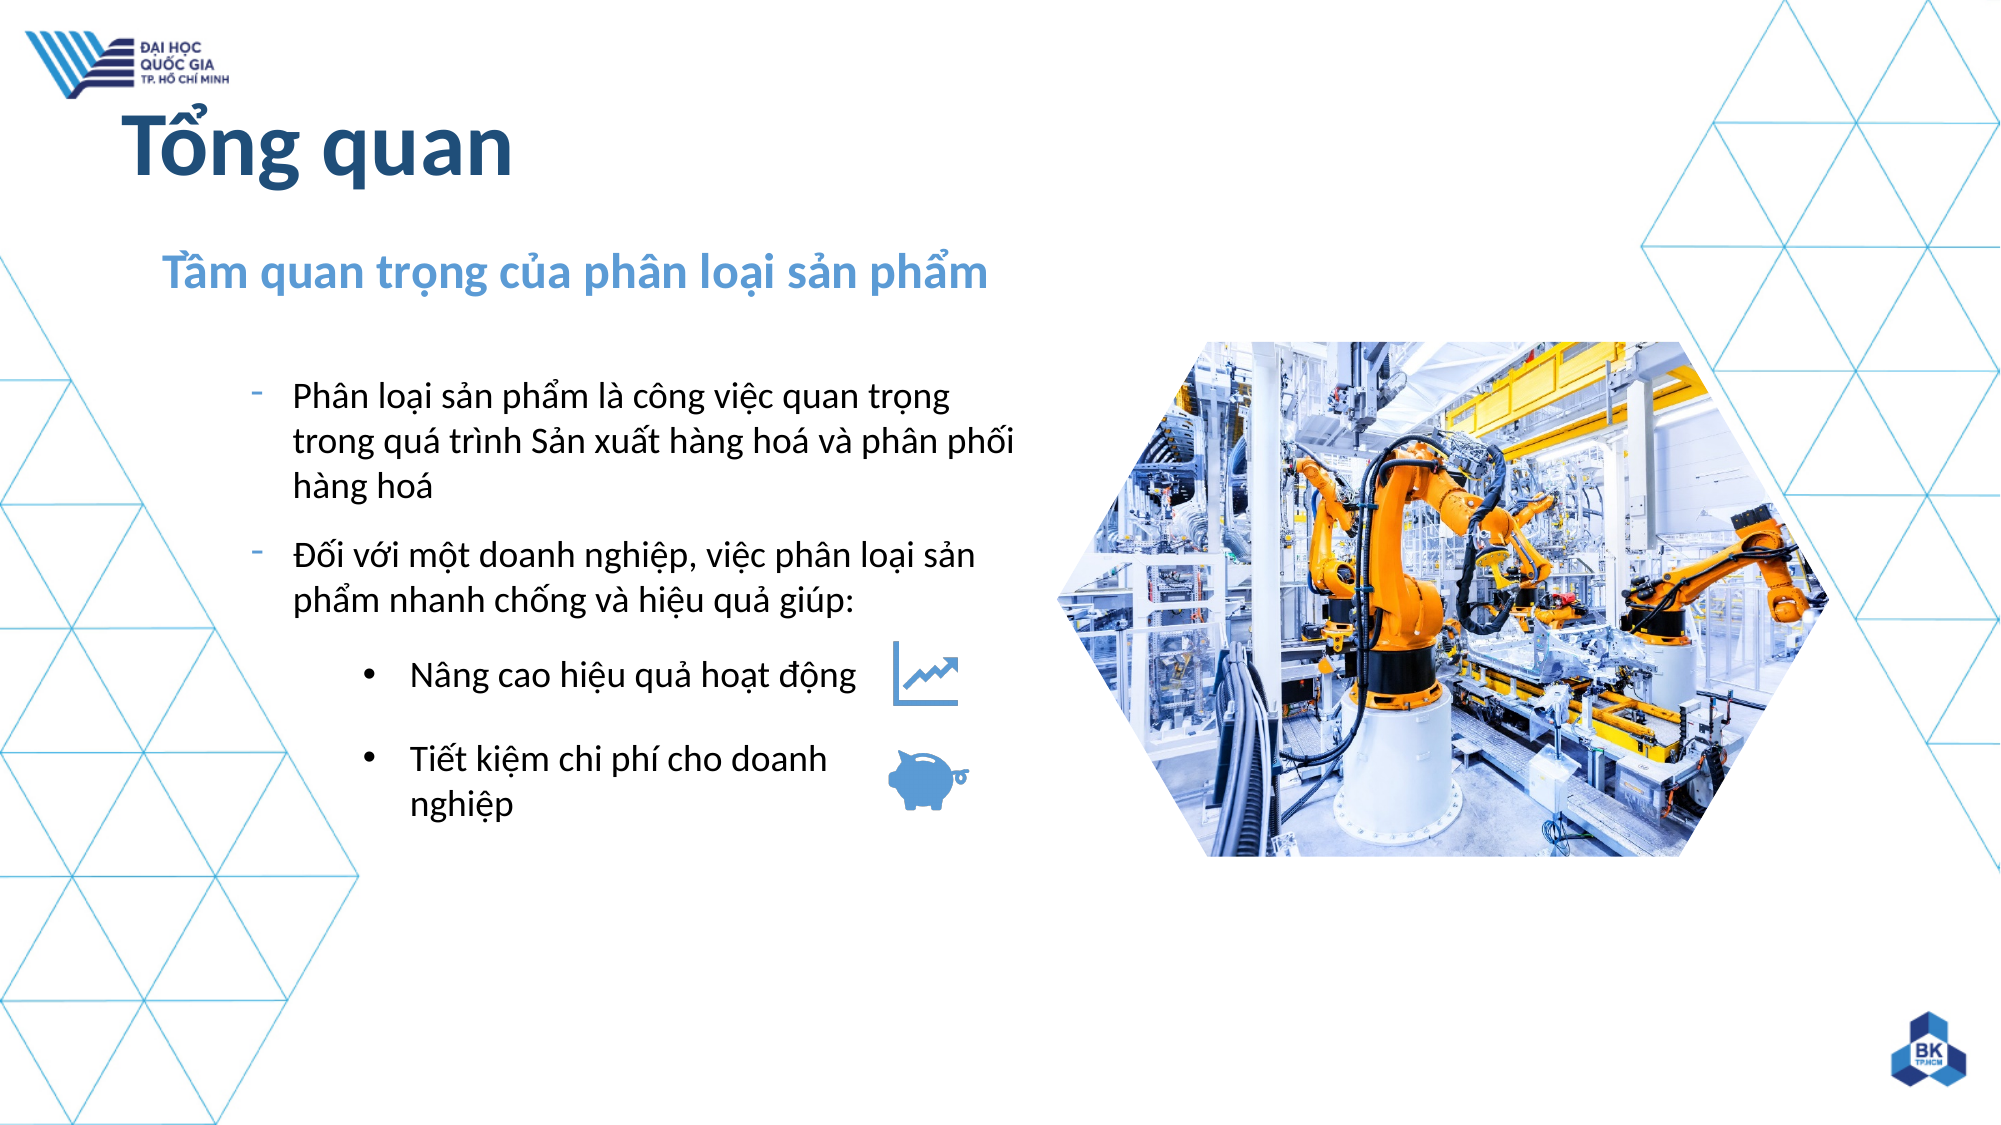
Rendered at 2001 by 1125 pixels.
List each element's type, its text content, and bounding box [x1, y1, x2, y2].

text_box Đối với một doanh nghiệp, việc phân loại sản phẩm nhanh chống và hiệu quả giúp: [231, 522, 1056, 628]
text_box Tầm quan trọng của phân loại sản phẩm [147, 231, 1056, 307]
text_box Phân loại sản phẩm là công việc quan trọng trong quá trình Sản xuất hàng hoá và phân phối hàng hoá [231, 363, 1036, 514]
picture [0, 0, 2001, 1125]
title Tổng quan [106, 37, 1832, 255]
text_box Nâng cao hiệu quả hoạt động [348, 643, 880, 703]
text_box Tiết kiệm chi phí cho doanh nghiệp [348, 726, 855, 832]
